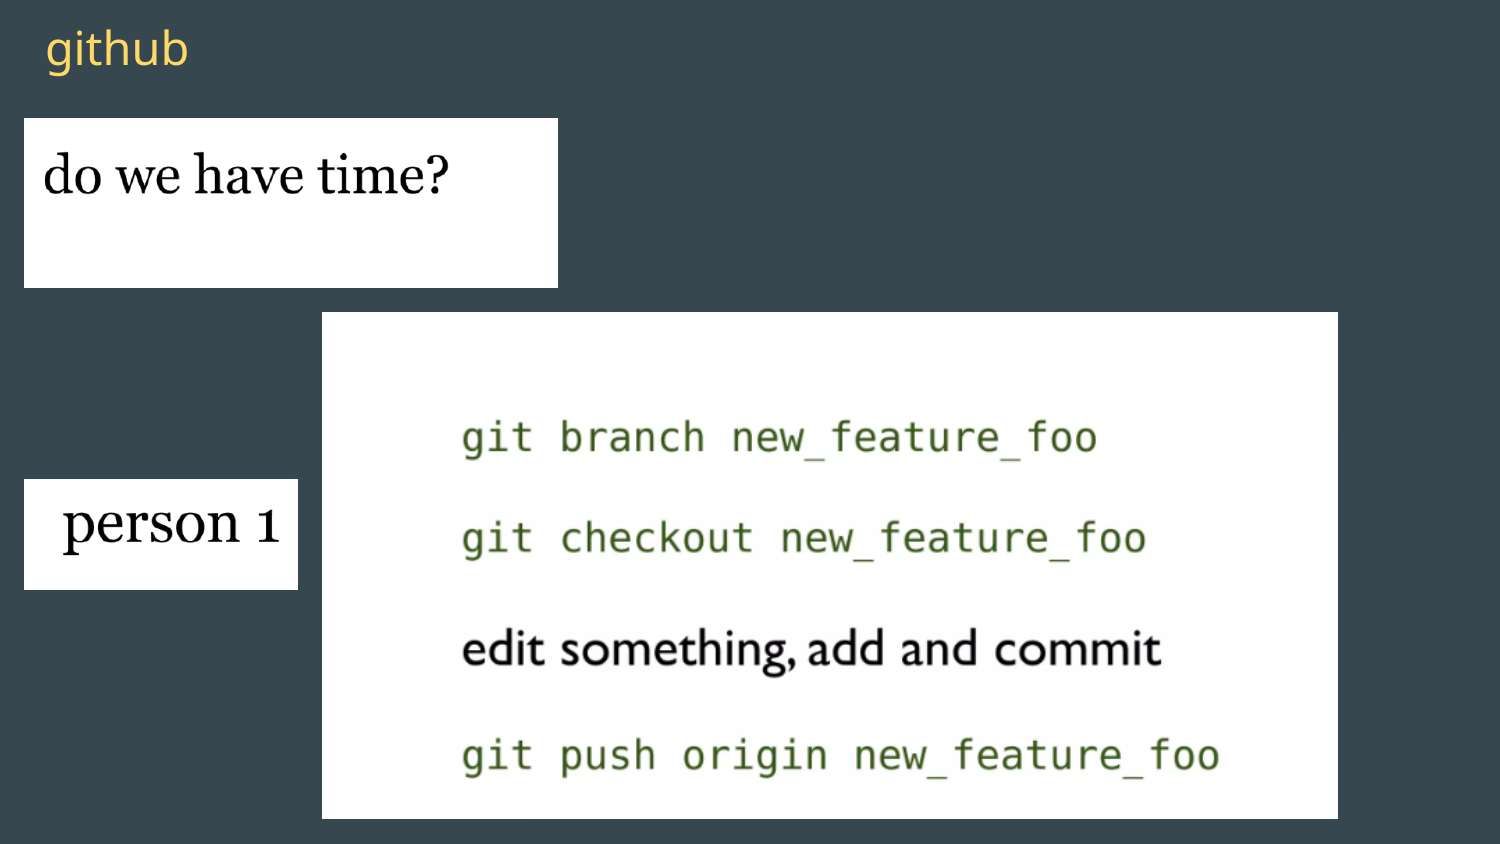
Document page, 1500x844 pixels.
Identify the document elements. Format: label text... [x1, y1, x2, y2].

picture [321, 311, 1339, 819]
picture [24, 479, 298, 590]
picture [24, 118, 559, 288]
title github [30, 0, 1310, 94]
